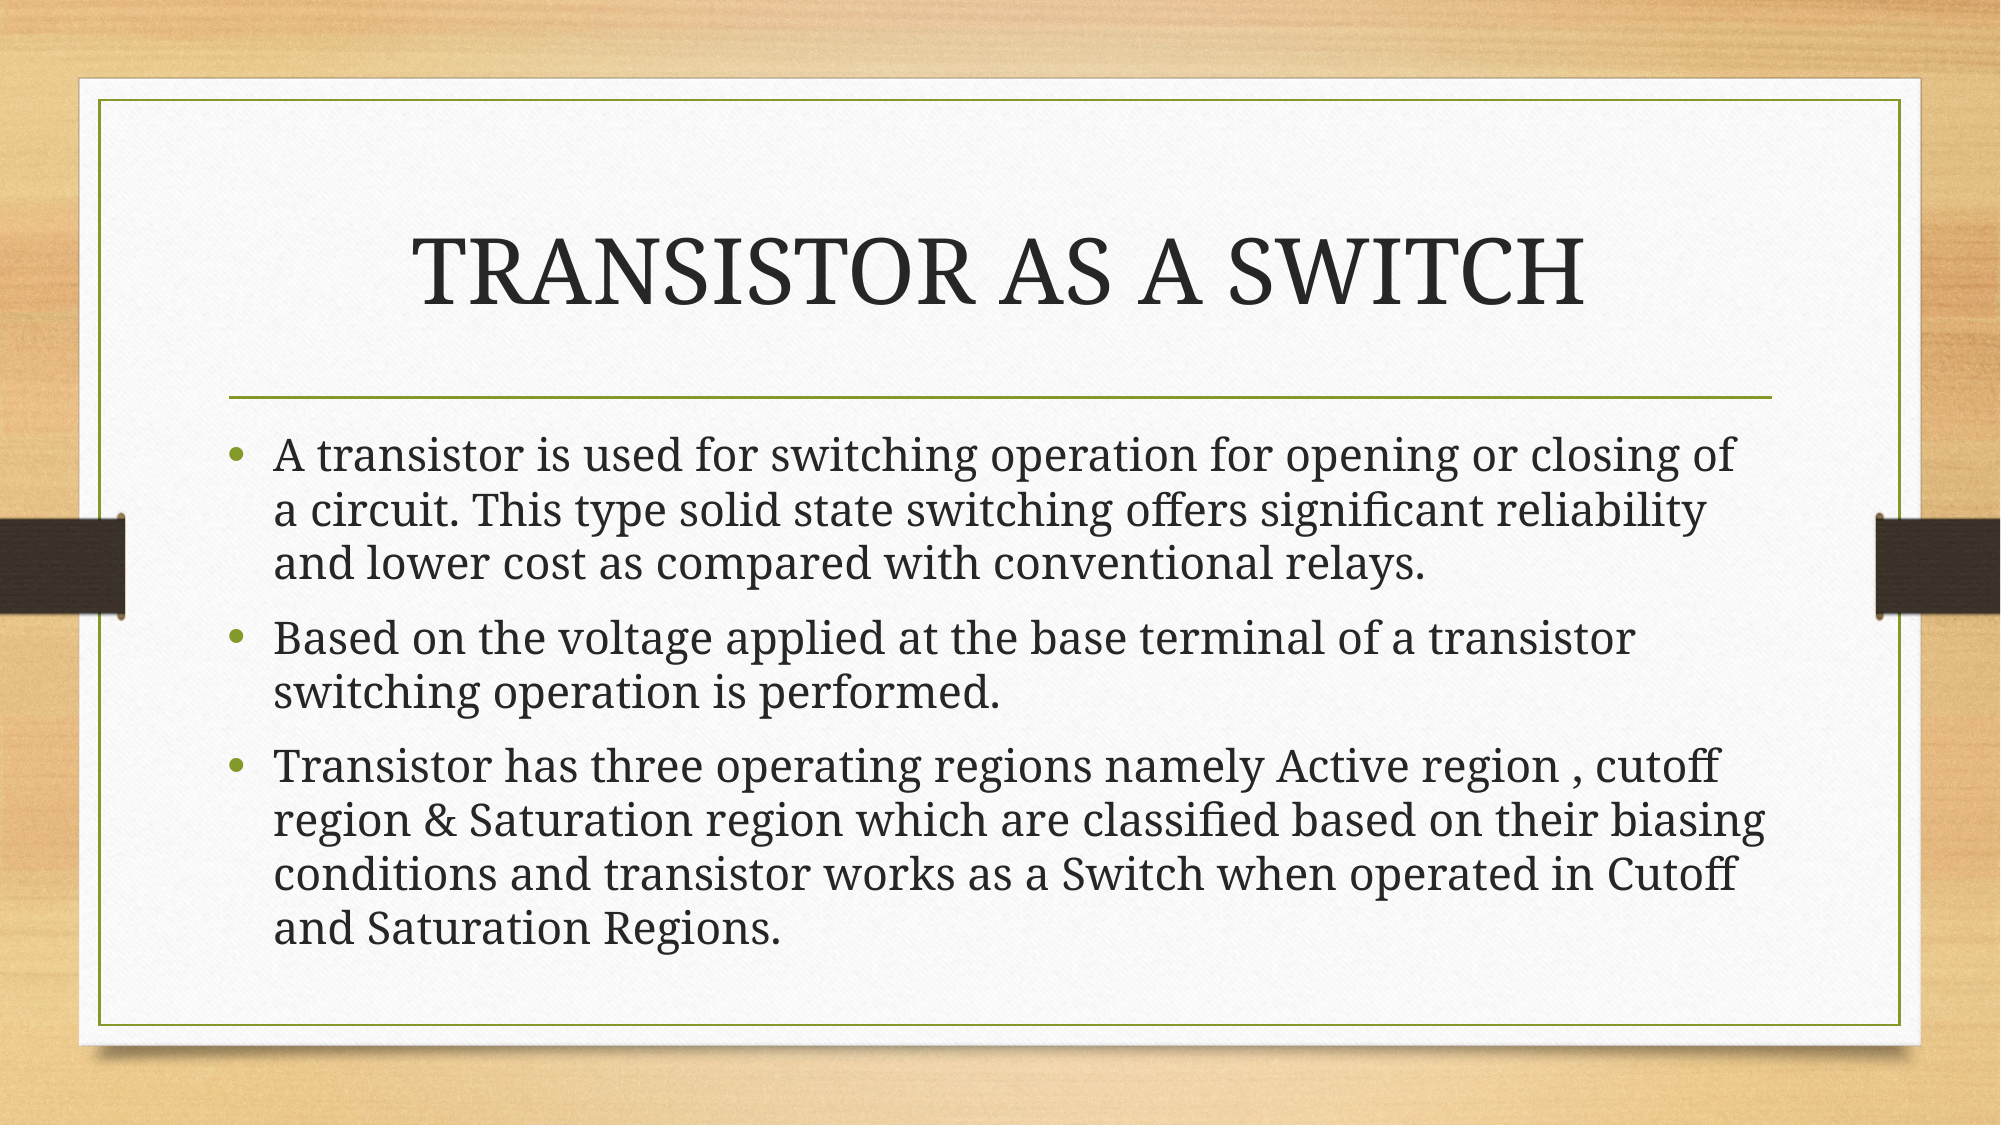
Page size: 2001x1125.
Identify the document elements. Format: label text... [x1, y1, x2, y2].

title TRANSISTOR AS A SWITCH [212, 161, 1788, 375]
list A transistor is used for switching operation for opening or closing of a circuit. This type solid state switching offers significant reliability and lower cost as compared with conventional relays. Based on the voltage applied at the base terminal of a transistor switching operation is performed. Transistor has three operating regions namely Active region , cutoff region & Saturation region which are classified based on their biasing conditions and transistor works as a Switch when operated in Cutoff and Saturation Regions. [212, 419, 1788, 964]
picture [0, 0, 2001, 1125]
